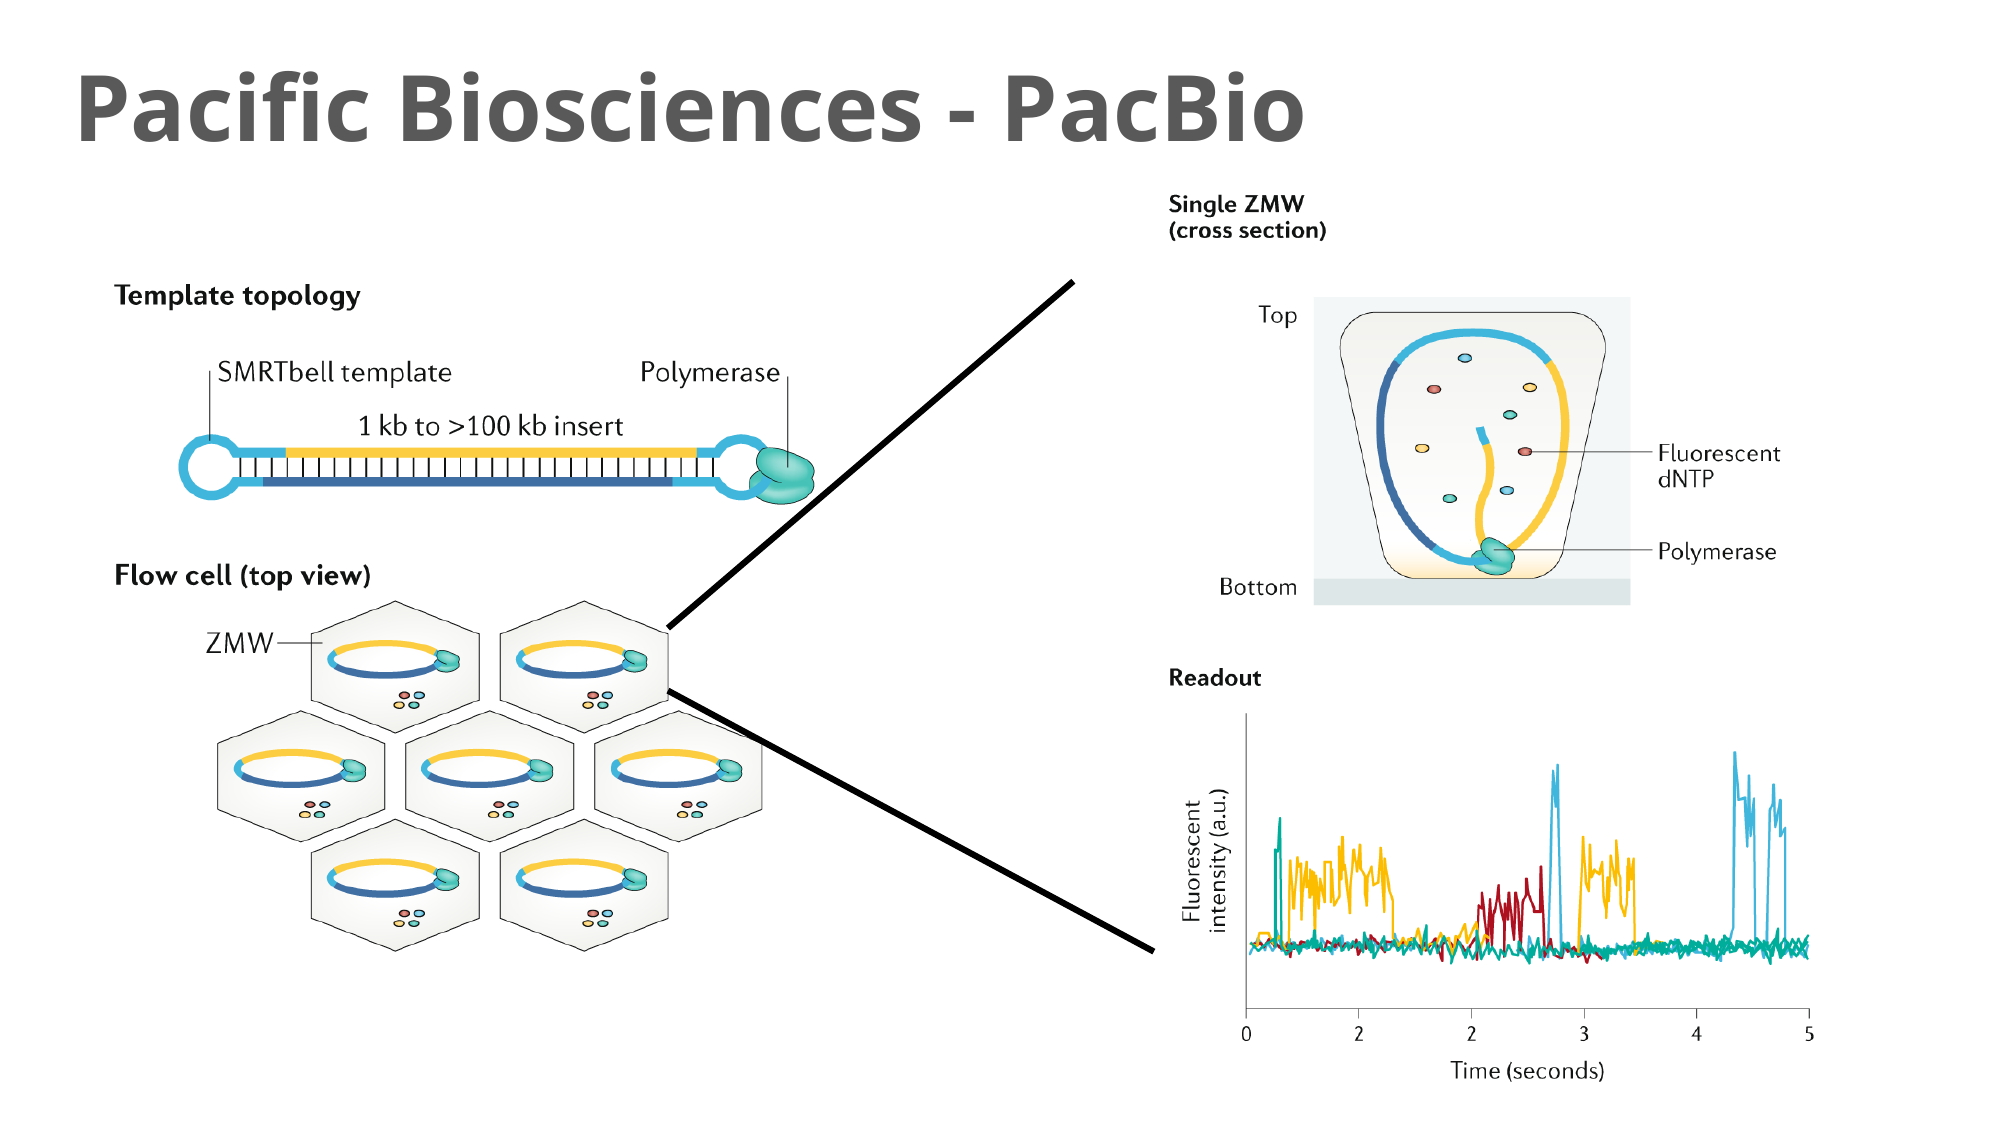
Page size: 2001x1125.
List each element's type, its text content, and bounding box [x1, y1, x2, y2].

picture [103, 273, 879, 986]
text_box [667, 281, 1074, 629]
picture [1168, 174, 1836, 1082]
title Pacific Biosciences - PacBio [58, 3, 2000, 221]
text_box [667, 690, 1154, 952]
